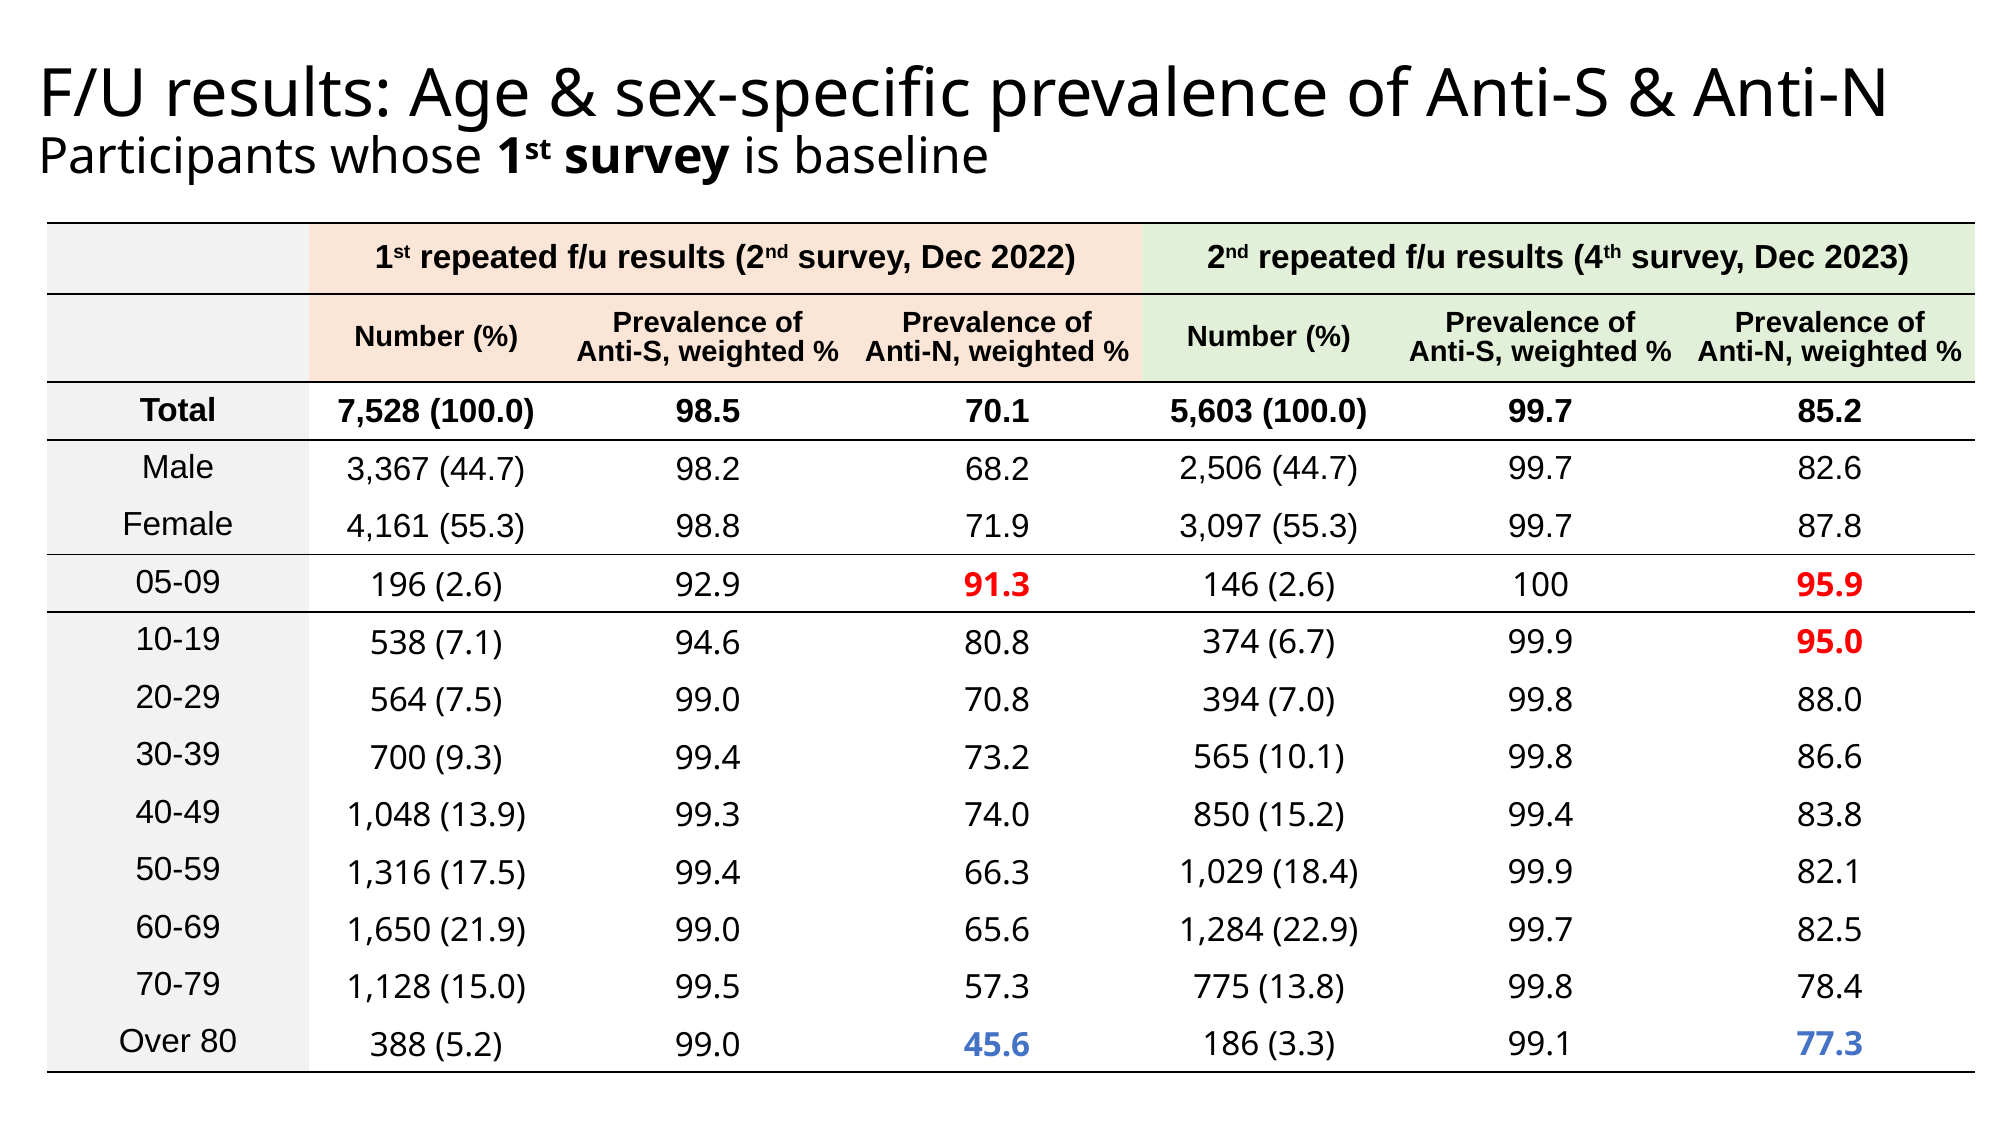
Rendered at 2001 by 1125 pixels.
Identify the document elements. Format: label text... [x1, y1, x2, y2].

table_cell 85.2 [1685, 383, 1975, 439]
table_cell 70.8 [853, 670, 1142, 727]
table_cell 99.8 [1396, 957, 1685, 1014]
table_cell 146 (2.6) [1142, 555, 1396, 611]
table_cell 99.5 [563, 957, 853, 1014]
table_cell [47, 295, 309, 381]
table_cell 374 (6.7) [1142, 613, 1396, 670]
table_cell 5,603 (100.0) [1142, 383, 1396, 439]
table_cell 73.2 [853, 727, 1142, 784]
table_cell 71.9 [853, 497, 1142, 554]
table_cell Prevalence of Anti-S, weighted % [1396, 295, 1685, 381]
table_cell 68.2 [853, 441, 1142, 497]
table_cell 95.0 [1685, 613, 1975, 670]
table_cell 850 (15.2) [1142, 784, 1396, 842]
table_cell Prevalence of Anti-S, weighted % [563, 295, 853, 381]
table_cell Number (%) [309, 295, 563, 381]
table_cell 394 (7.0) [1142, 670, 1396, 727]
table_cell 98.2 [563, 441, 853, 497]
table_cell 57.3 [853, 957, 1142, 1014]
table_cell 99.9 [1396, 842, 1685, 899]
table_cell 4,161 (55.3) [309, 497, 563, 554]
table_cell 70.1 [853, 383, 1142, 439]
table_cell 700 (9.3) [309, 727, 563, 784]
table_cell 87.8 [1685, 497, 1975, 554]
table_cell 564 (7.5) [309, 670, 563, 727]
table_cell 82.1 [1685, 842, 1975, 899]
title F/U results: Age & sex-specific prevalence of Anti-S & Anti-N Participants whose 1st survey is baseline [23, 20, 1963, 223]
table_cell 70-79 [47, 957, 309, 1014]
table_cell 775 (13.8) [1142, 957, 1396, 1014]
table_cell 80.8 [853, 613, 1142, 670]
table_cell 95.9 [1685, 555, 1975, 611]
table_cell Male [47, 441, 309, 497]
table_cell 99.4 [563, 842, 853, 899]
table_cell 91.3 [853, 555, 1142, 611]
table_cell 82.5 [1685, 899, 1975, 957]
table_cell 388 (5.2) [309, 1014, 563, 1071]
table_cell 99.0 [563, 899, 853, 957]
table_cell 20-29 [47, 670, 309, 727]
table_cell 30-39 [47, 727, 309, 784]
table_cell 82.6 [1685, 441, 1975, 497]
table_cell 99.1 [1396, 1014, 1685, 1071]
table_header 1st repeated f/u results (2nd survey, Dec 2022) [309, 224, 1142, 293]
table_cell 83.8 [1685, 784, 1975, 842]
table_cell 186 (3.3) [1142, 1014, 1396, 1071]
table_cell 3,097 (55.3) [1142, 497, 1396, 554]
table_cell 88.0 [1685, 670, 1975, 727]
table_header 2nd repeated f/u results (4th survey, Dec 2023) [1142, 224, 1975, 293]
table_cell 1,650 (21.9) [309, 899, 563, 957]
table_cell 99.4 [1396, 784, 1685, 842]
table_cell 7,528 (100.0) [309, 383, 563, 439]
table_cell 40-49 [47, 784, 309, 842]
table_cell 99.7 [1396, 383, 1685, 439]
table_cell 99.0 [563, 670, 853, 727]
table_cell 99.4 [563, 727, 853, 784]
table_cell Prevalence of Anti-N, weighted % [853, 295, 1142, 381]
table_cell 1,316 (17.5) [309, 842, 563, 899]
table_cell 92.9 [563, 555, 853, 611]
table_cell 86.6 [1685, 727, 1975, 784]
table_cell 196 (2.6) [309, 555, 563, 611]
table_cell 3,367 (44.7) [309, 441, 563, 497]
table_cell 1,048 (13.9) [309, 784, 563, 842]
table_cell Female [47, 497, 309, 554]
table_cell 77.3 [1685, 1014, 1975, 1071]
table_cell 99.8 [1396, 670, 1685, 727]
table_cell 50-59 [47, 842, 309, 899]
table_cell 05-09 [47, 555, 309, 611]
table_cell 60-69 [47, 899, 309, 957]
table_header [47, 224, 309, 293]
table_cell 1,128 (15.0) [309, 957, 563, 1014]
table_cell 94.6 [563, 613, 853, 670]
table_cell 45.6 [853, 1014, 1142, 1071]
table_cell 99.7 [1396, 497, 1685, 554]
table_cell 98.5 [563, 383, 853, 439]
table_cell 99.0 [563, 1014, 853, 1071]
table_cell Over 80 [47, 1014, 309, 1071]
table_cell 74.0 [853, 784, 1142, 842]
table_cell 2,506 (44.7) [1142, 441, 1396, 497]
table_cell 66.3 [853, 842, 1142, 899]
table_cell 10-19 [47, 613, 309, 670]
table_cell 565 (10.1) [1142, 727, 1396, 784]
table_cell 99.8 [1396, 727, 1685, 784]
table_cell 99.9 [1396, 613, 1685, 670]
table_cell 100 [1396, 555, 1685, 611]
table_cell 538 (7.1) [309, 613, 563, 670]
table_cell Prevalence of Anti-N, weighted % [1685, 295, 1975, 381]
table_cell 78.4 [1685, 957, 1975, 1014]
table_cell 1,284 (22.9) [1142, 899, 1396, 957]
table_cell 65.6 [853, 899, 1142, 957]
table_cell 1,029 (18.4) [1142, 842, 1396, 899]
table_cell Number (%) [1142, 295, 1396, 381]
table_cell 98.8 [563, 497, 853, 554]
table_cell 99.7 [1396, 441, 1685, 497]
table_cell 99.3 [563, 784, 853, 842]
table_cell 99.7 [1396, 899, 1685, 957]
table_cell Total [47, 383, 309, 439]
